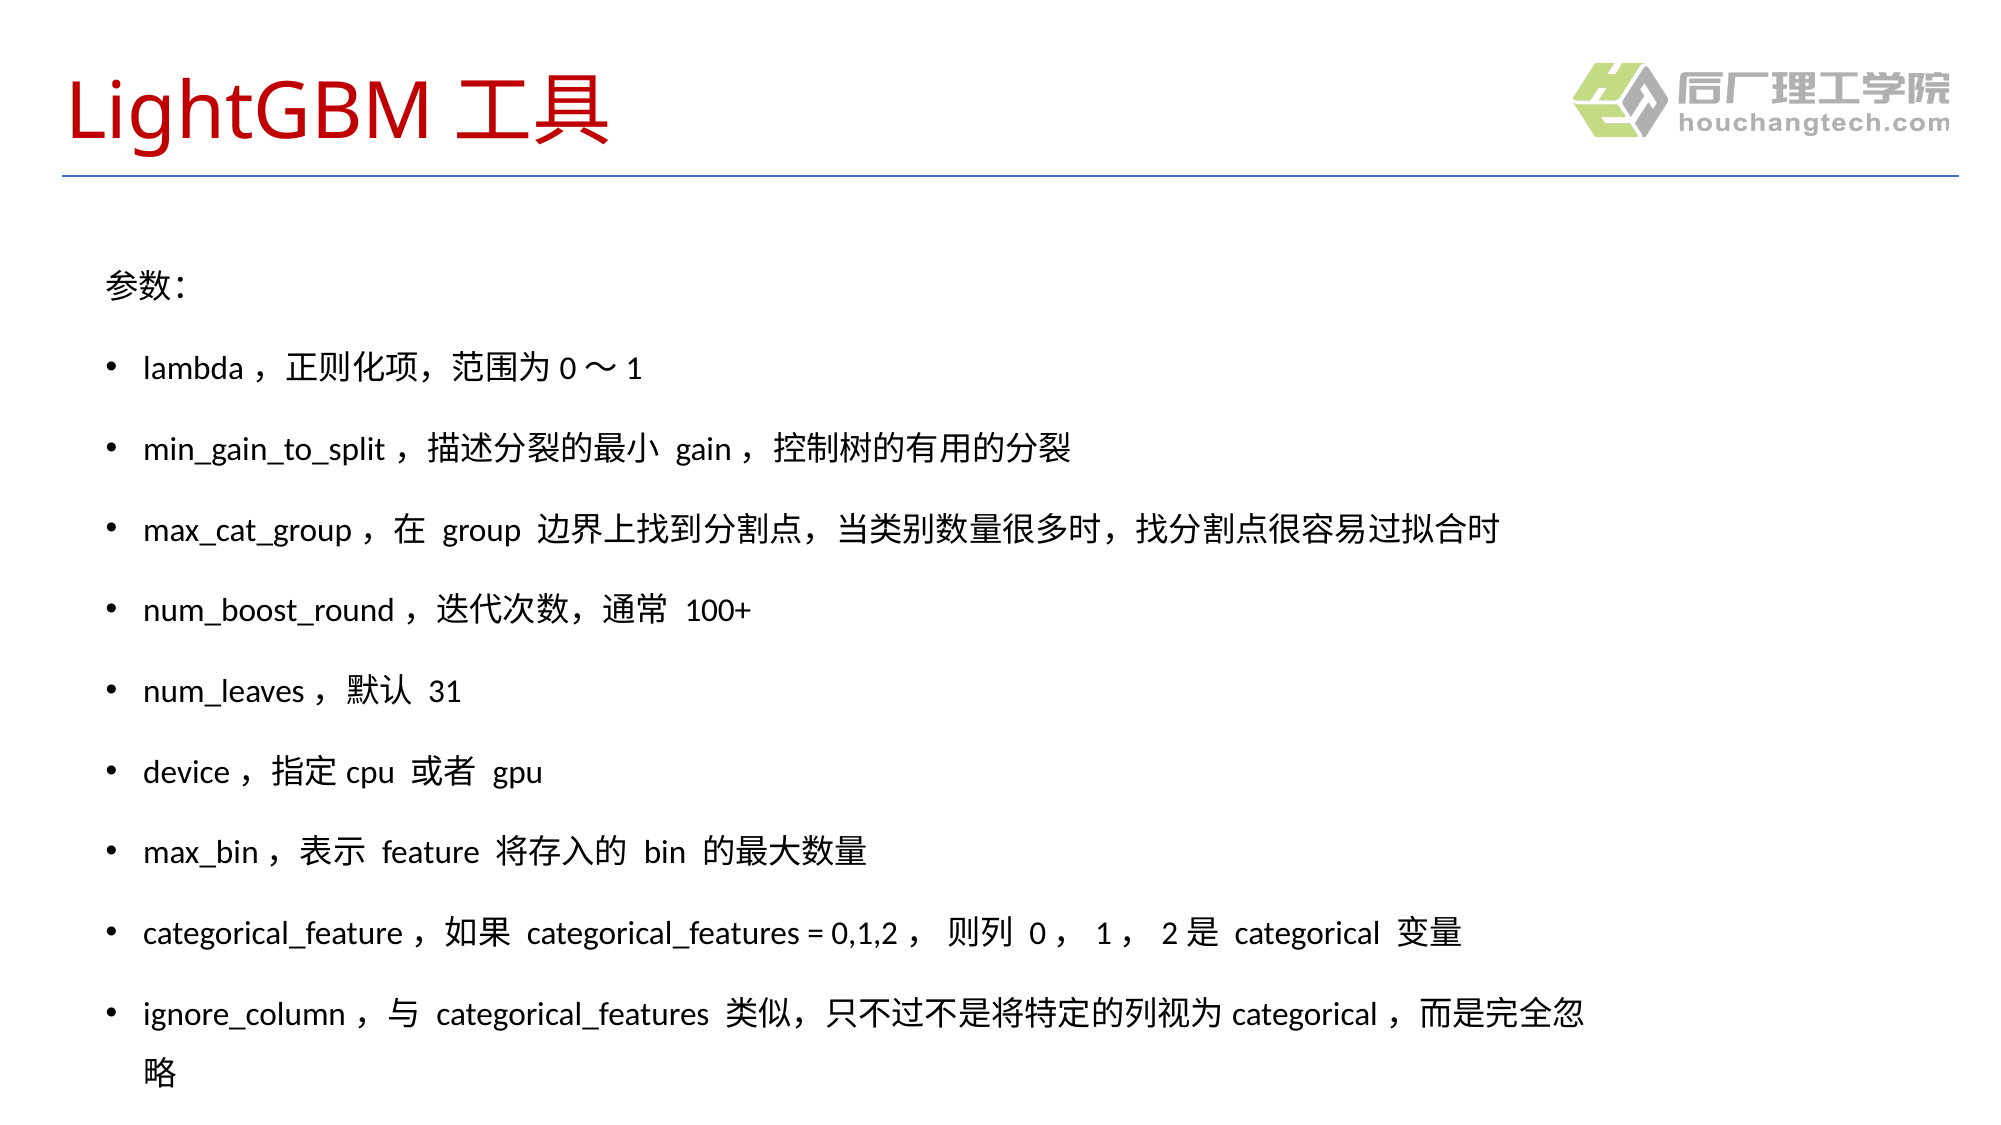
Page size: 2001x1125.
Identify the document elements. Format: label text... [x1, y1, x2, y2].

text_box 分数越小，代表树的结构越好 [1728, 62, 1950, 138]
text_box 参数： lambda，正则化项，范围为0～1 min_gain_to_split，描述分裂的最小 gain，控制树的有用的分裂 max_cat_group，在 group 边界上找到分割点，当类别数量很多时，找分割点很容易过拟合时 num_boost_round，迭代次数，通常 100+ num_leaves，默认 31 device，指定cpu 或者 gpu max_bin，表示 feature 将存入的 bin 的最大数量 categorical_feature，如果 categorical_features = 0,1,2， 则列 0，1，2是 categorical 变量 ignore_column，与 categorical_features 类似，只不过不是将特定的列视为categorical，而是完全忽略 [98, 238, 1608, 929]
title LightGBM工具 [57, 59, 1728, 167]
